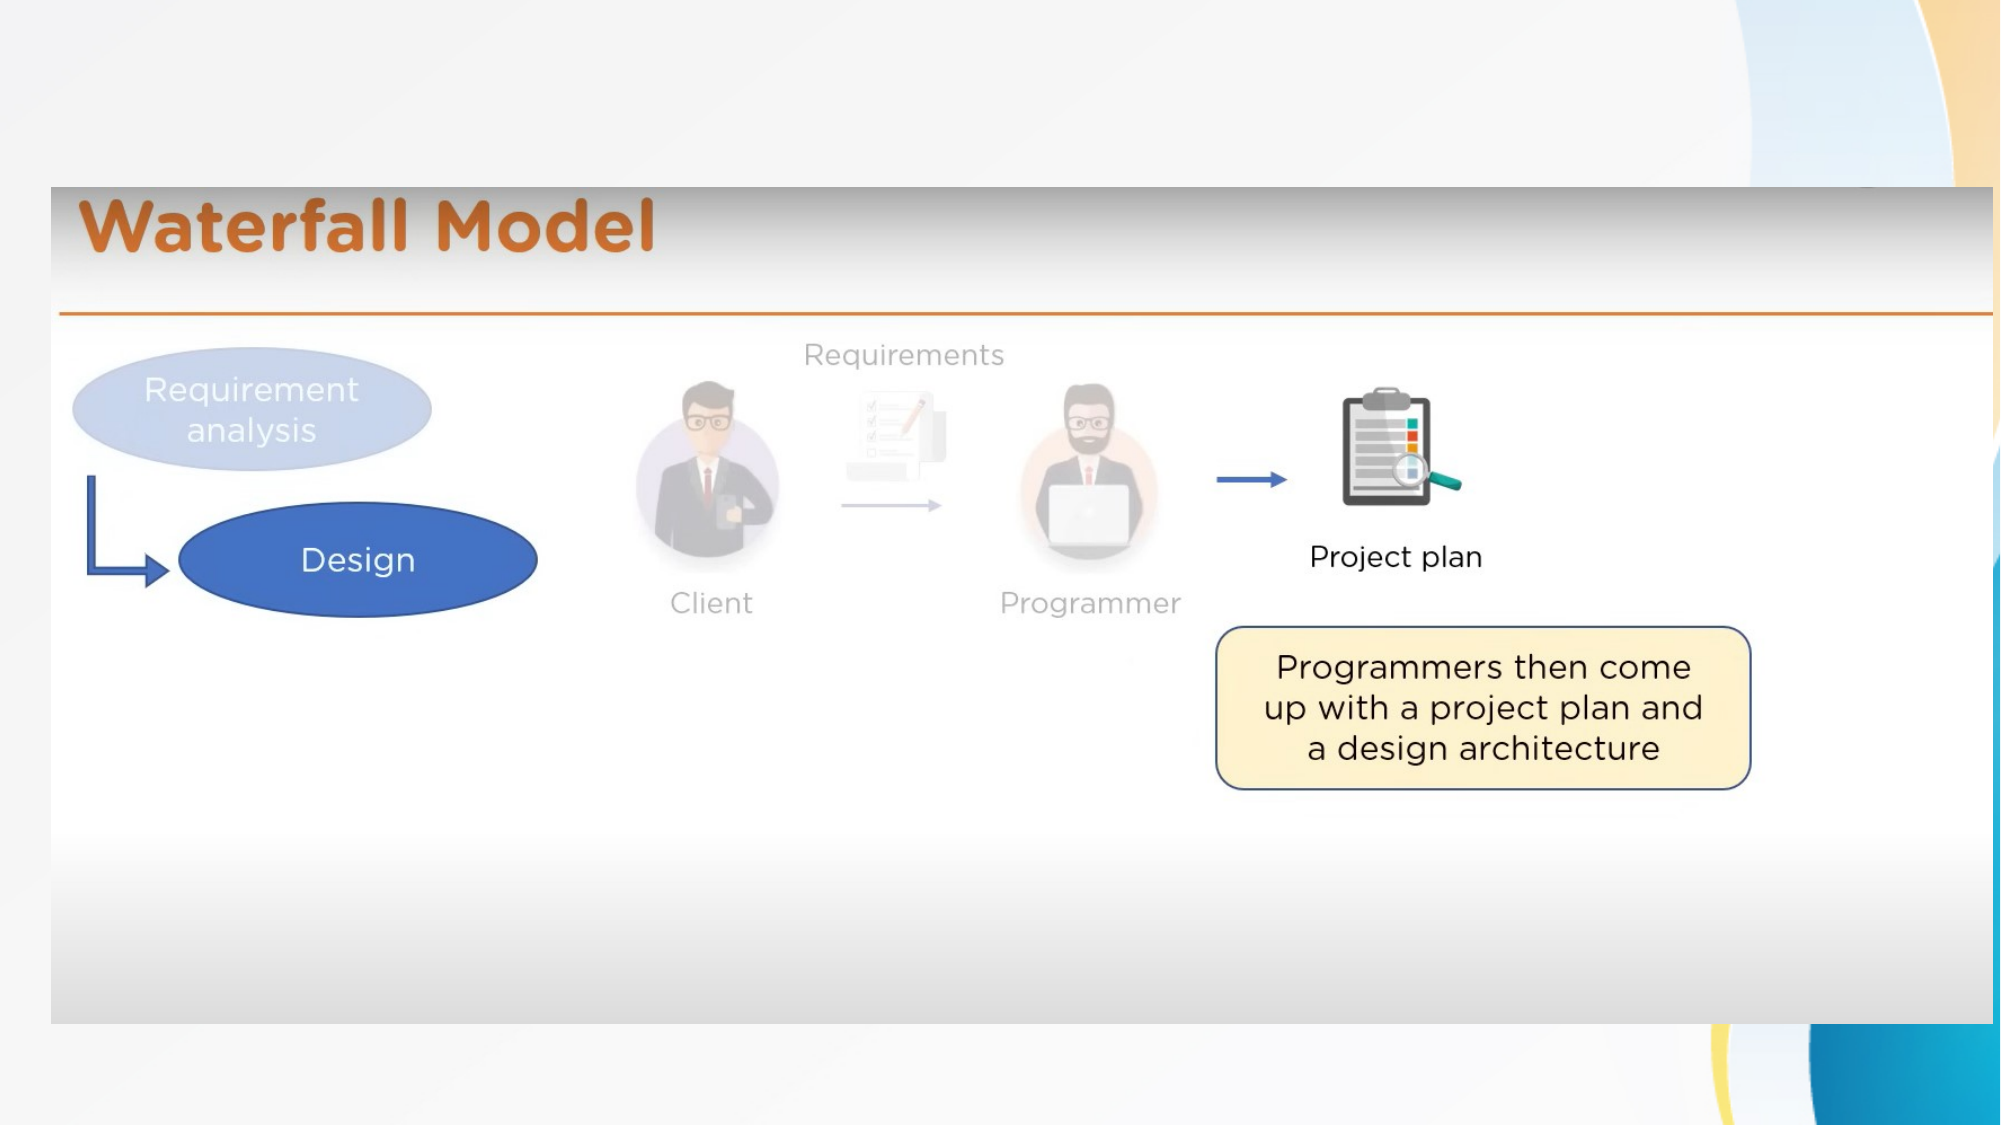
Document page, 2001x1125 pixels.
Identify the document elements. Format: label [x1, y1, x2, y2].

list [51, 187, 1993, 1024]
picture [0, 0, 2001, 1125]
